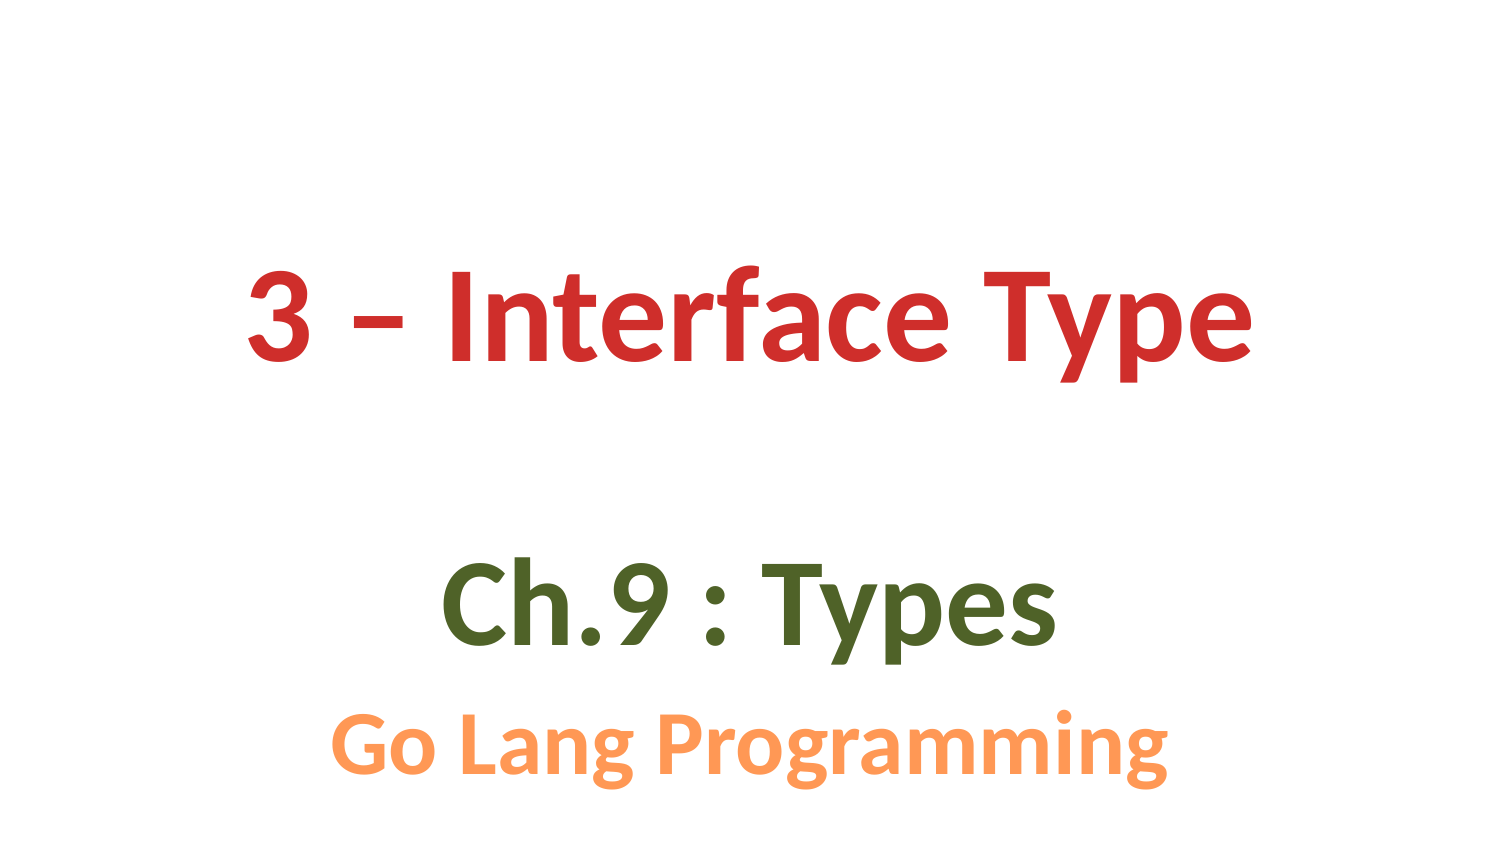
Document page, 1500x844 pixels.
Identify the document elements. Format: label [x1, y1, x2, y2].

text_box [0, 512, 1500, 801]
text_box [0, 216, 1500, 397]
